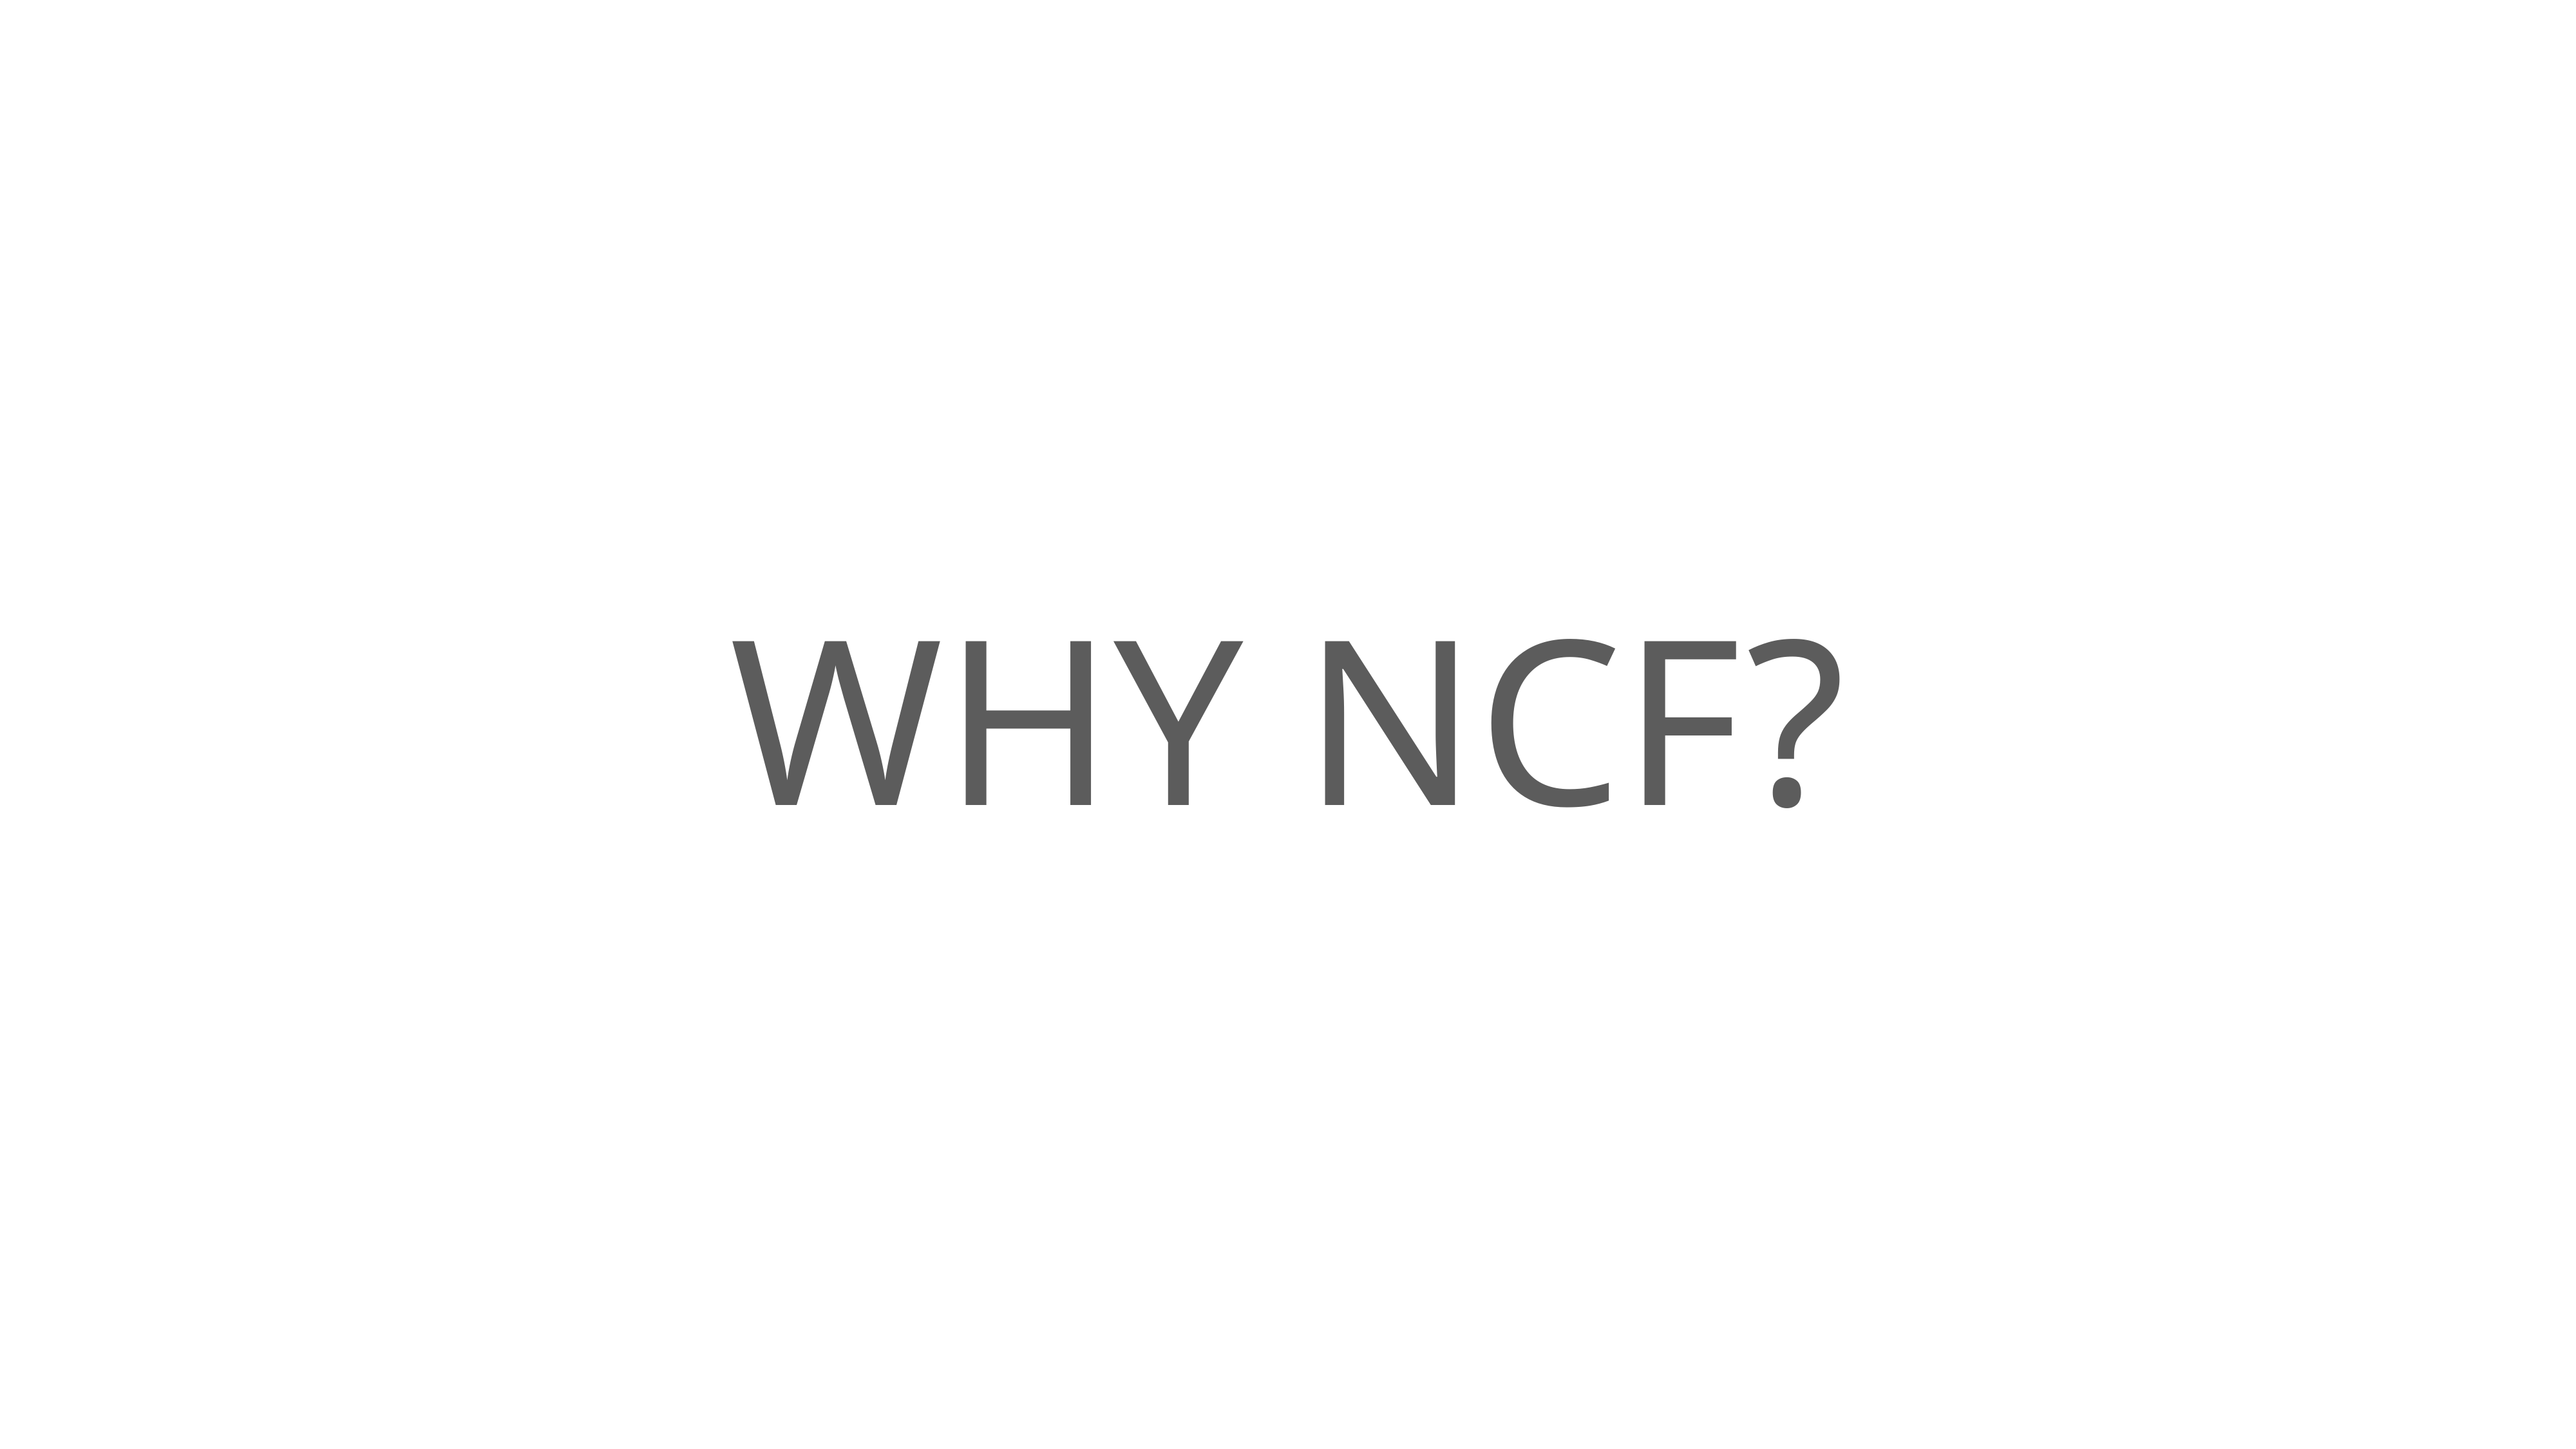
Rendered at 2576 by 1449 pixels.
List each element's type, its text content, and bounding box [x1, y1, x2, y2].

title Why NCF? [107, 107, 2469, 855]
